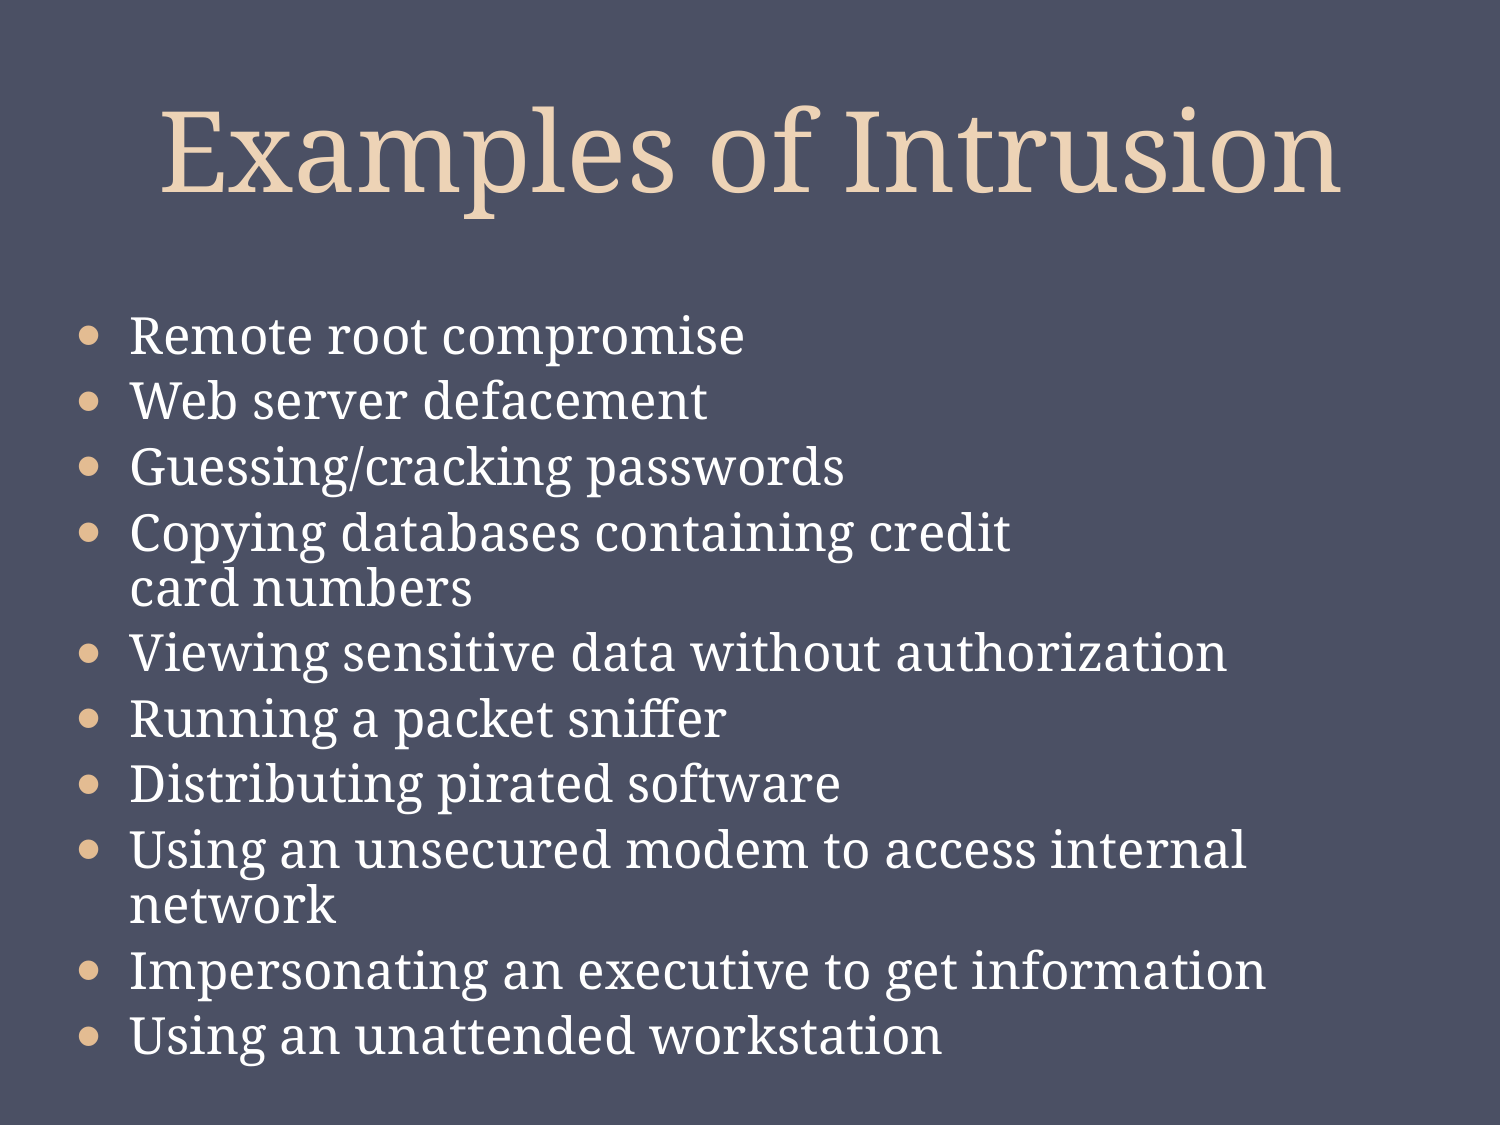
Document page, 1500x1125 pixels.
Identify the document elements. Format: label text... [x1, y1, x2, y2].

list Remote root compromise Web server defacement Guessing/cracking passwords Copying databases containing credit card numbers Viewing sensitive data without authorization Running a packet sniffer Distributing pirated software Using an unsecured modem to access internal network Impersonating an executive to get information Using an unattended workstation [61, 302, 1412, 1078]
title Examples of Intrusion [76, 0, 1427, 223]
